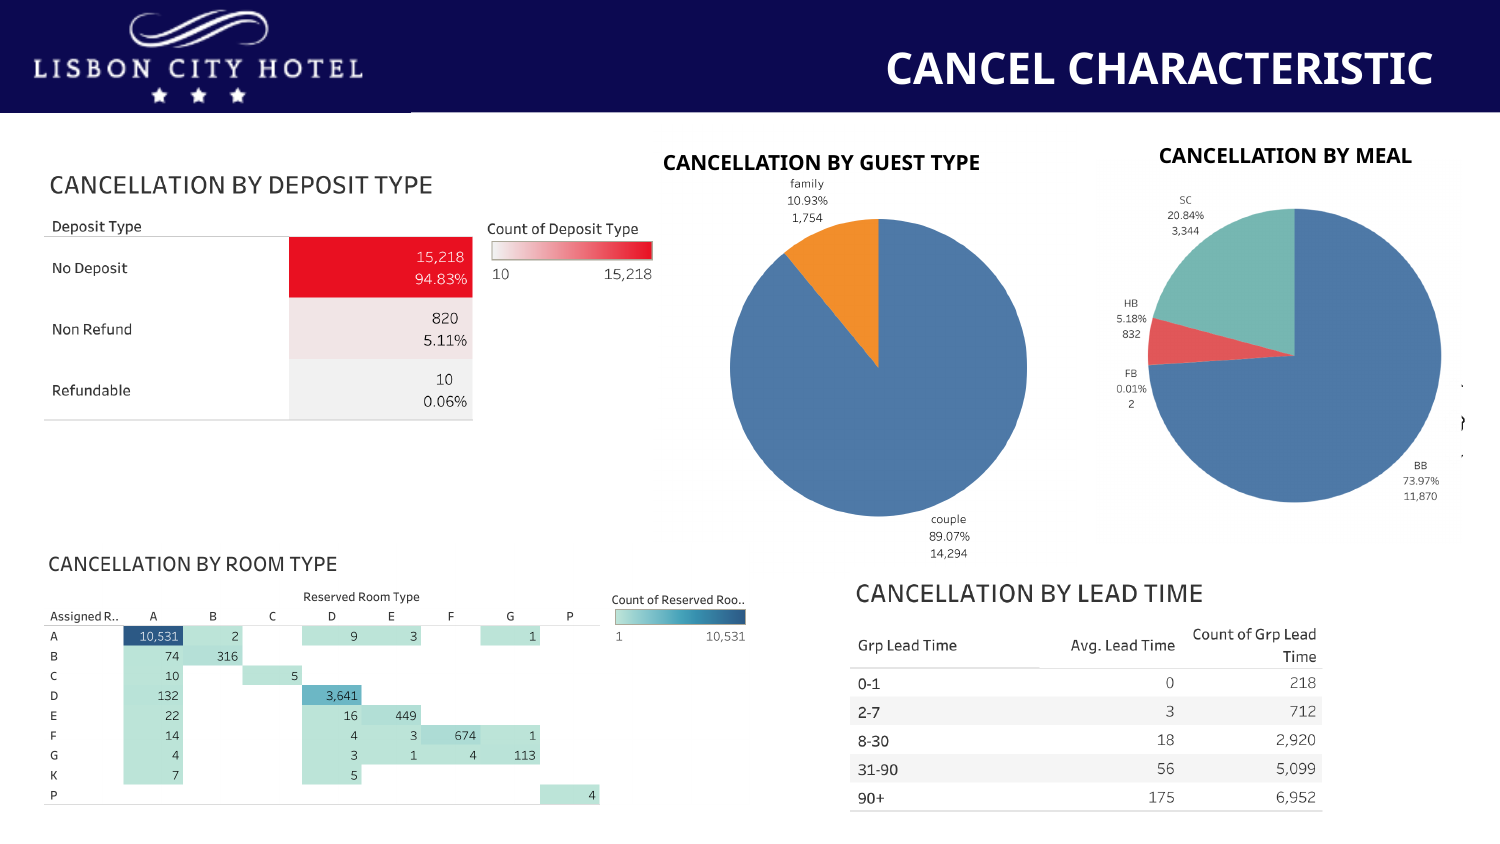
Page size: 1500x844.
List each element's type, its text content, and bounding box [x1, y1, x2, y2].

picture [0, 0, 412, 113]
text_box CANCELLATION BY MEAL [1106, 130, 1465, 161]
picture [1095, 159, 1462, 544]
text_box CANCEL CHARACTERISTIC [590, 25, 1450, 88]
picture [44, 124, 1325, 812]
text_box [412, 0, 1500, 113]
